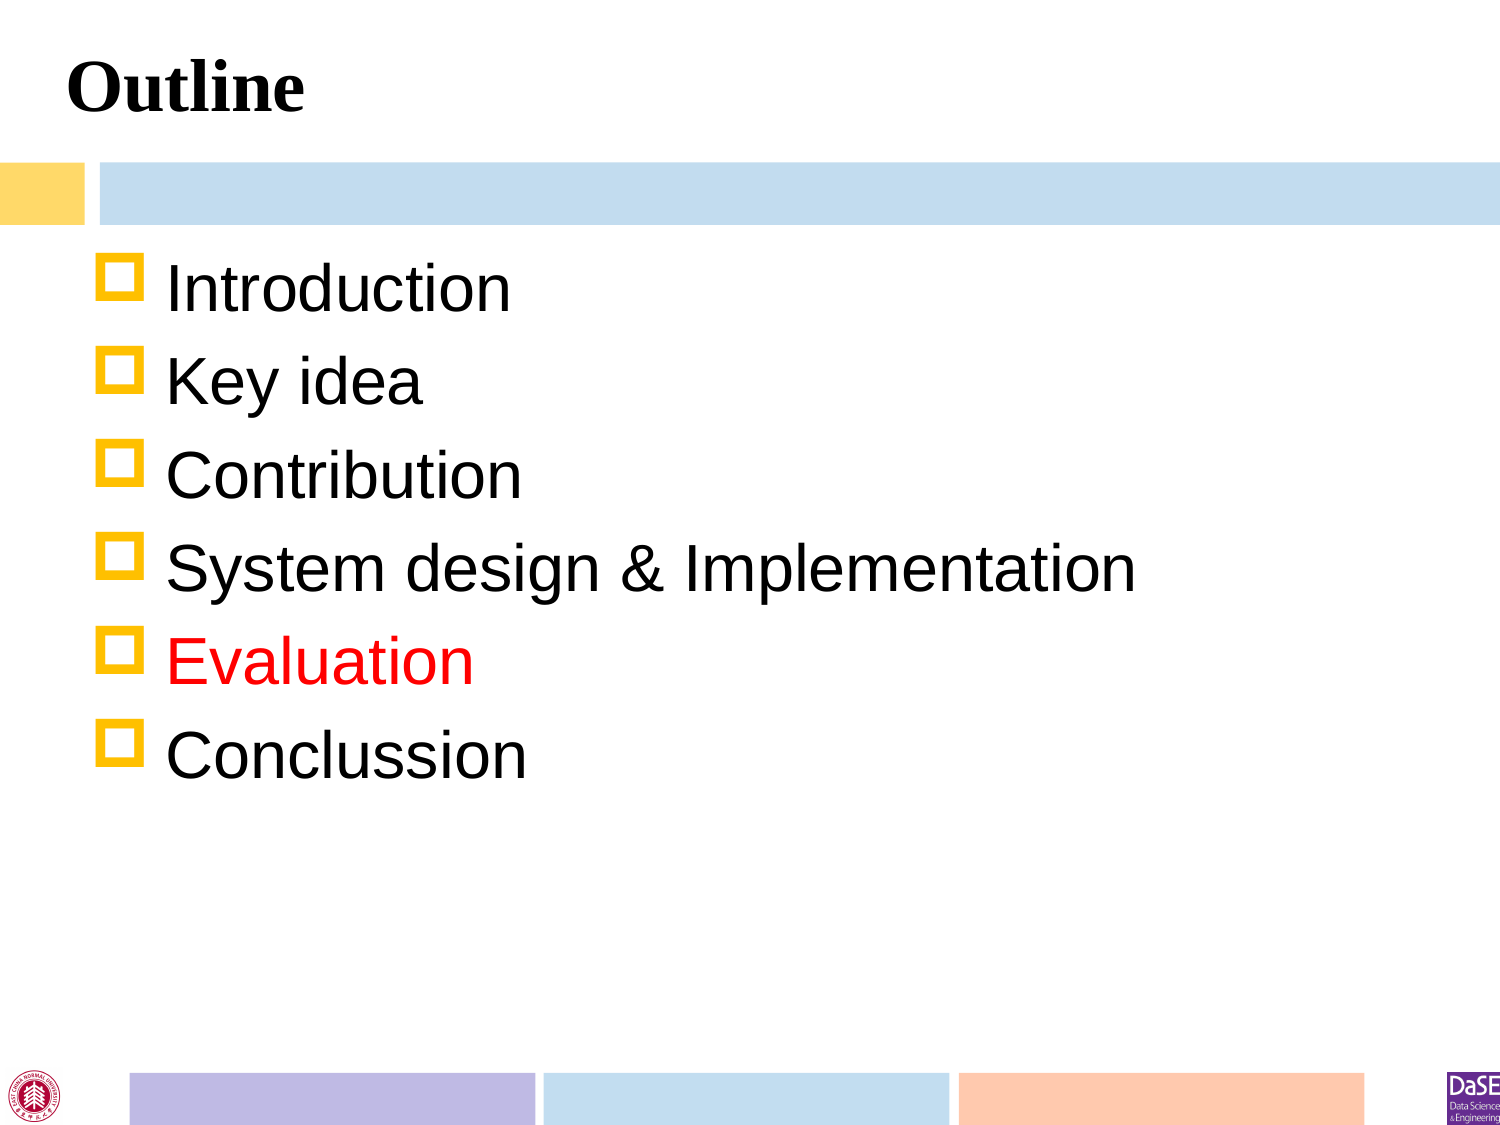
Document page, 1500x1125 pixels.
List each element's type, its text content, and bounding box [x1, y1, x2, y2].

slide_number [0, 162, 85, 225]
title Outline [50, 0, 1459, 175]
picture [5, 1067, 63, 1125]
list Introduction Key idea Contribution System design & Implementation Evaluation Conclussion [75, 237, 1425, 1005]
picture [1447, 1072, 1500, 1125]
